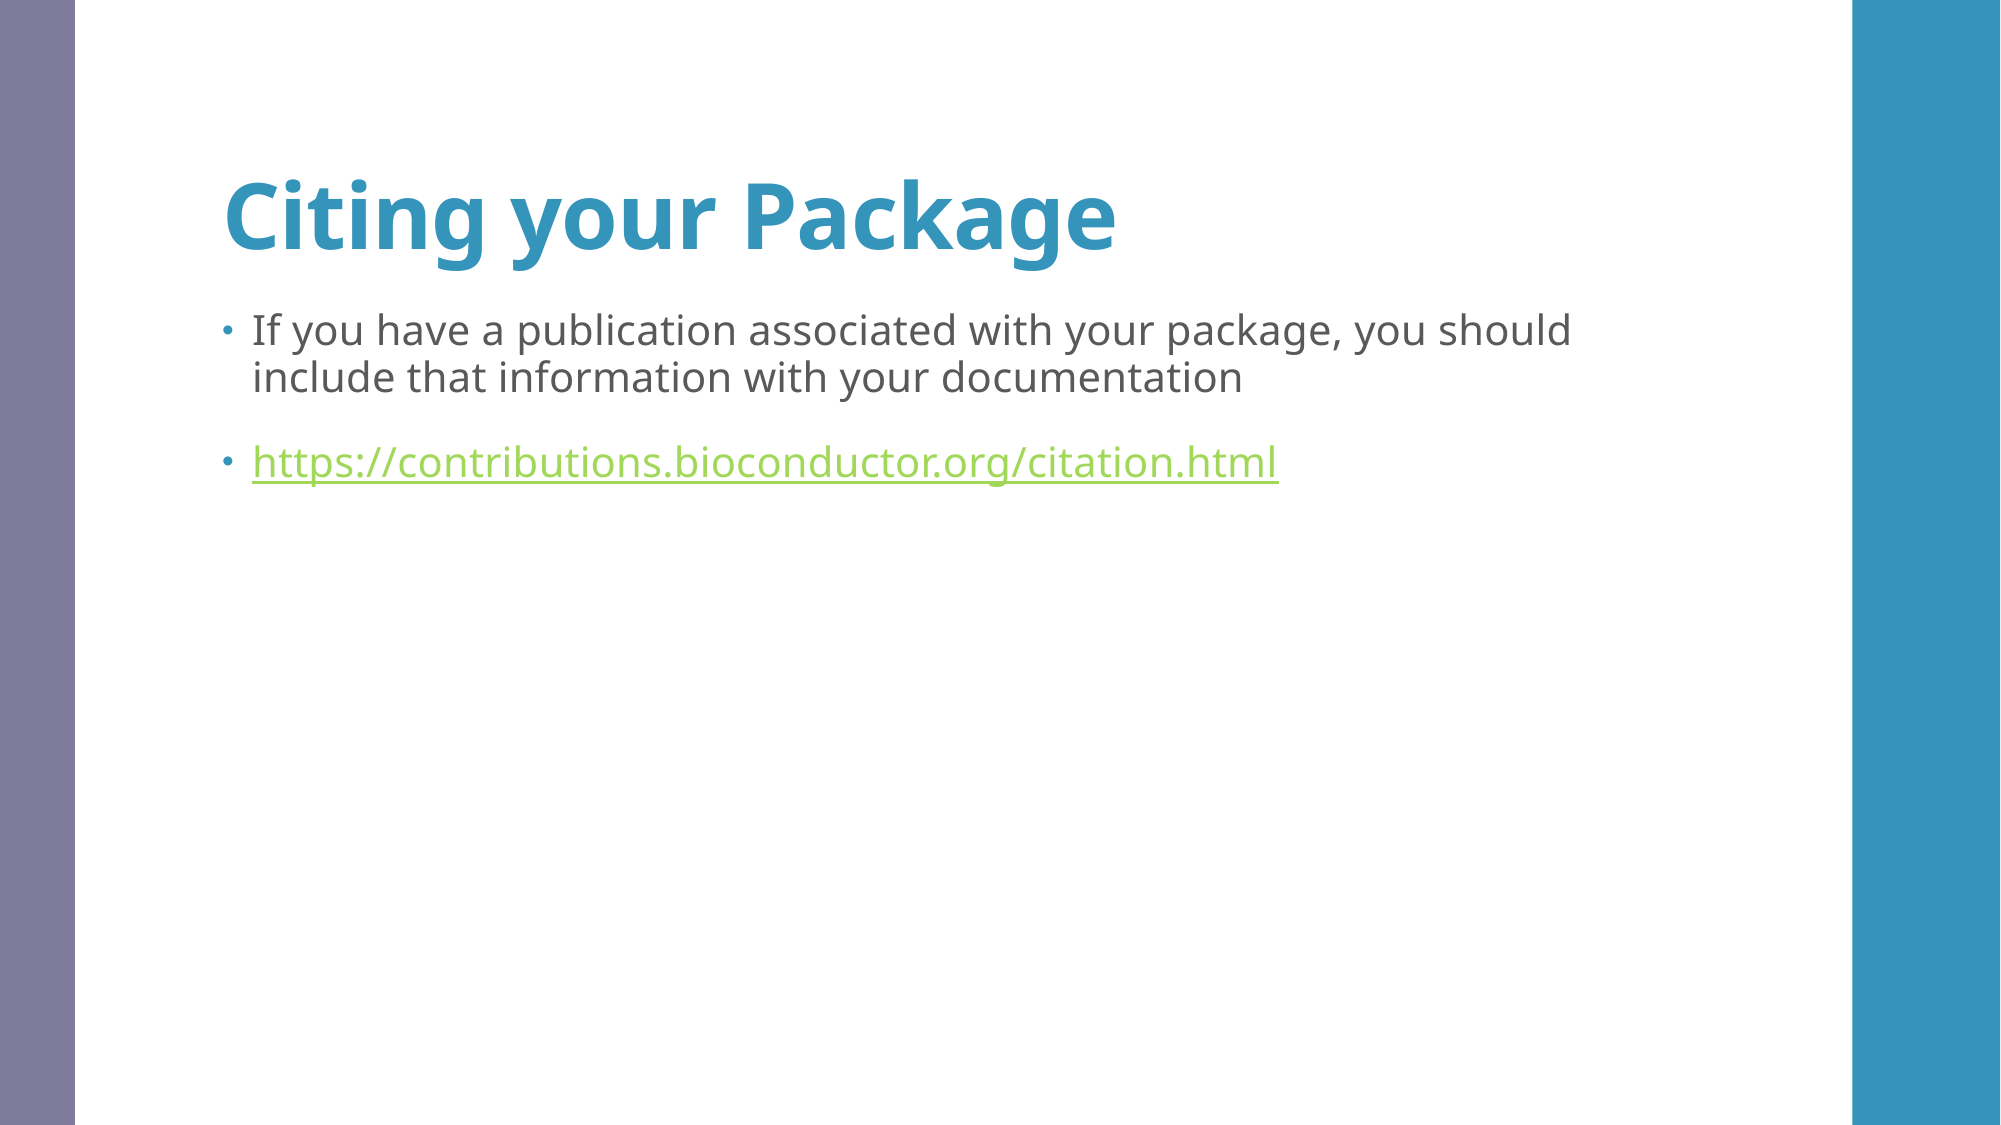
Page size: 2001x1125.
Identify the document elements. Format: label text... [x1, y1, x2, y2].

title Citing your Package [206, 48, 1797, 278]
list If you have a publication associated with your package, you should include that information with your documentation https://contributions.bioconductor.org/citation.html [206, 299, 1617, 1014]
